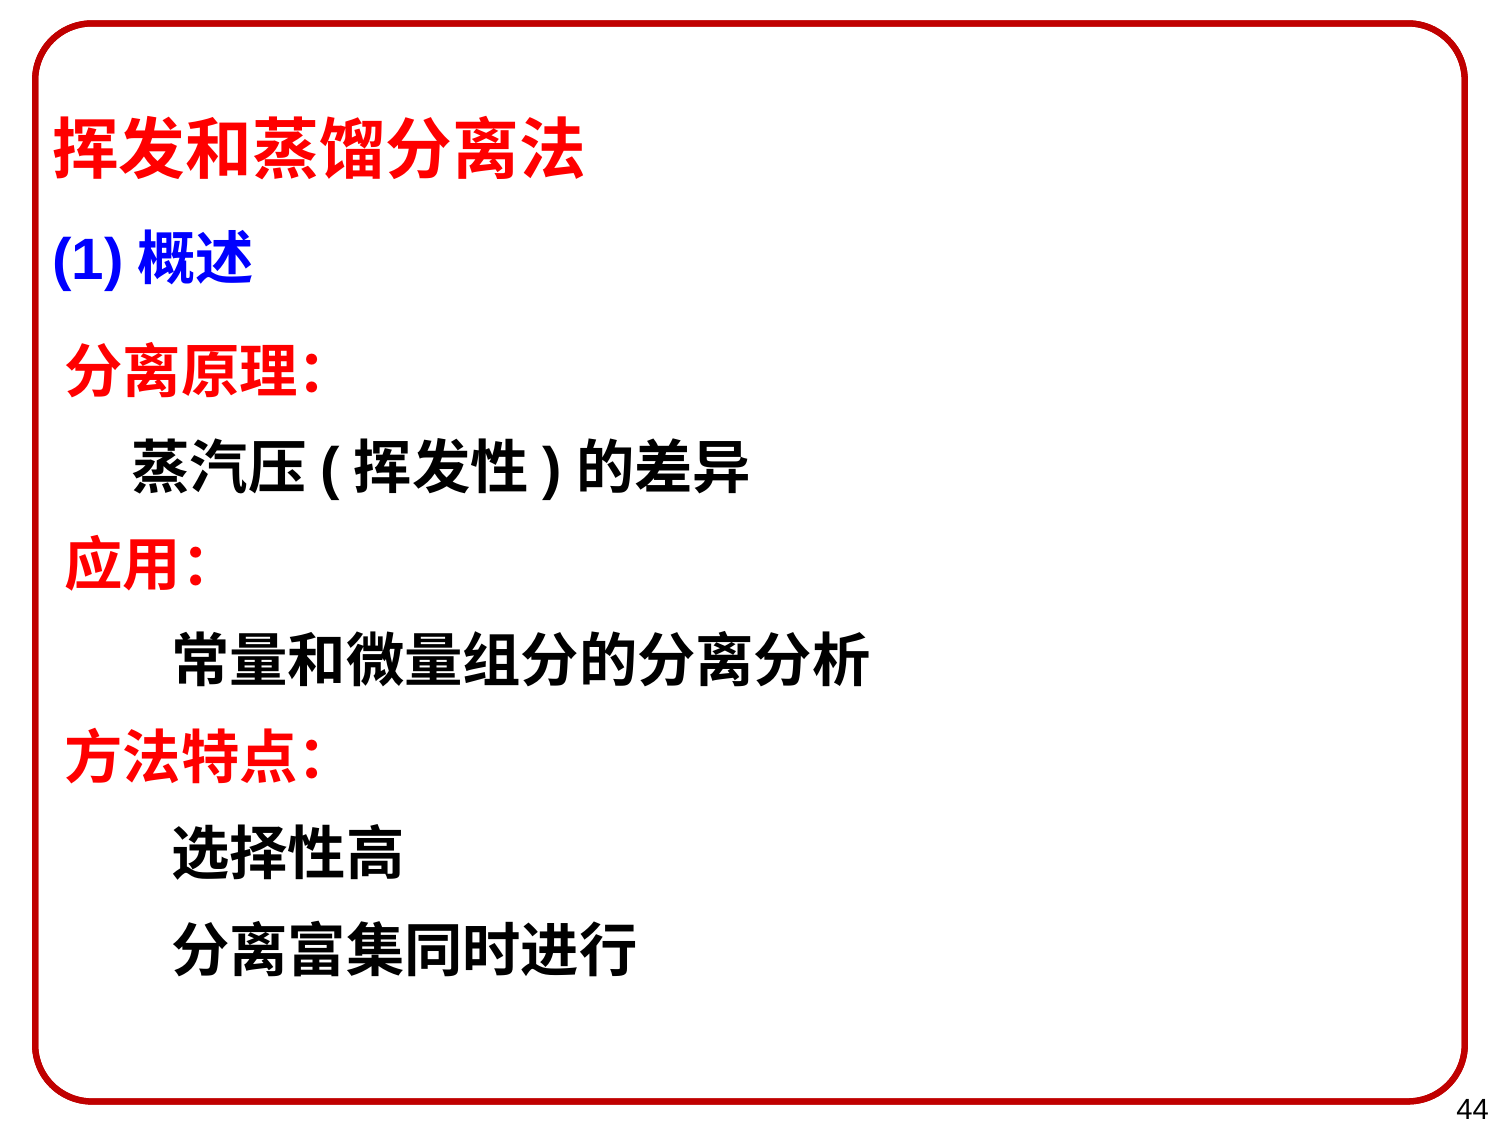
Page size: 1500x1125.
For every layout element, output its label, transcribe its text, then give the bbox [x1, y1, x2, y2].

slide_number 44 [1410, 1065, 1500, 1125]
text_box 挥发和蒸馏分离法 [37, 99, 975, 195]
text_box 分离原理： 蒸汽压(挥发性)的差异 应用： 常量和微量组分的分离分析 方法特点： 选择性高 分离富集同时进行 [49, 312, 1463, 991]
text_box (1)概述 [37, 199, 1463, 299]
